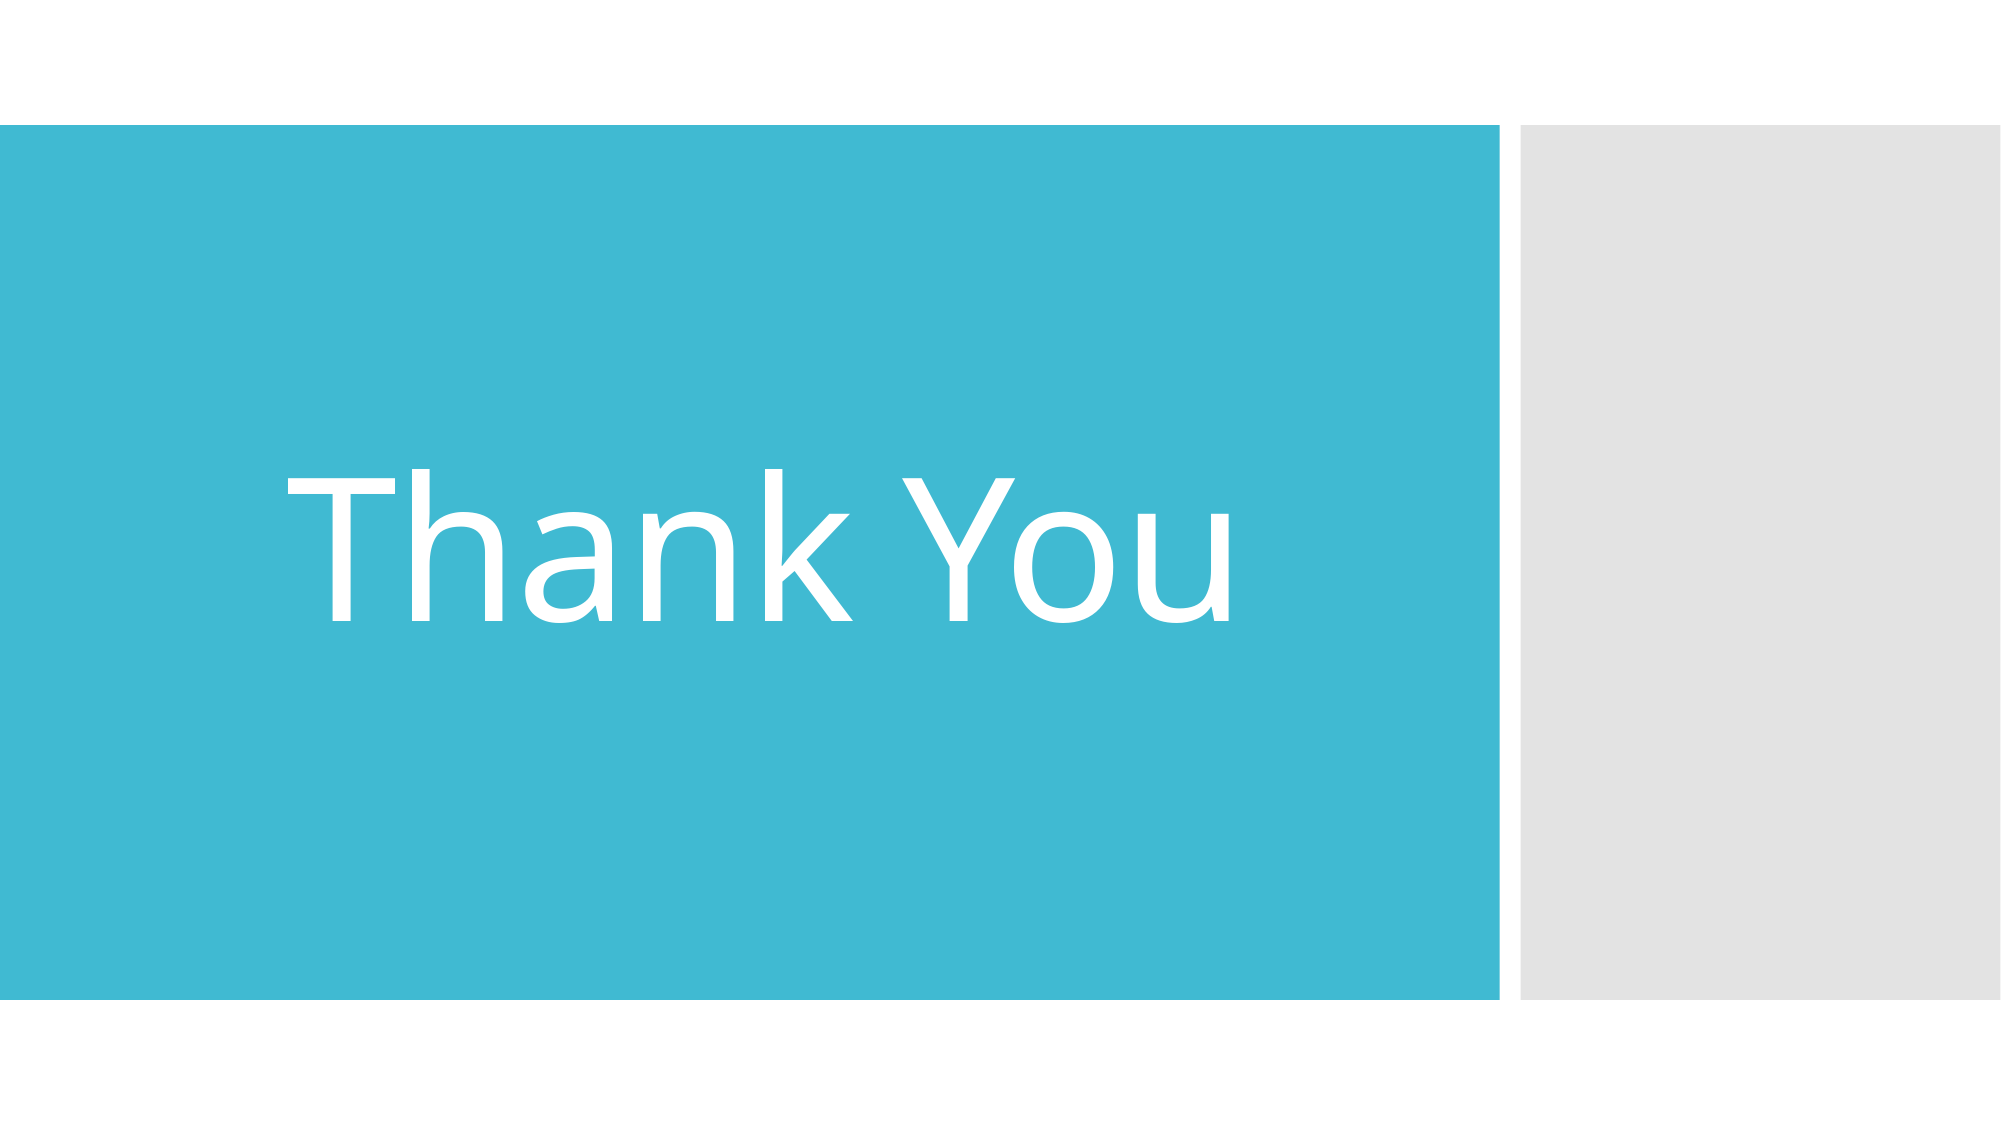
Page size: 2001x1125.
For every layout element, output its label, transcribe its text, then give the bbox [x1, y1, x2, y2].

title Thank You [271, 0, 1422, 673]
